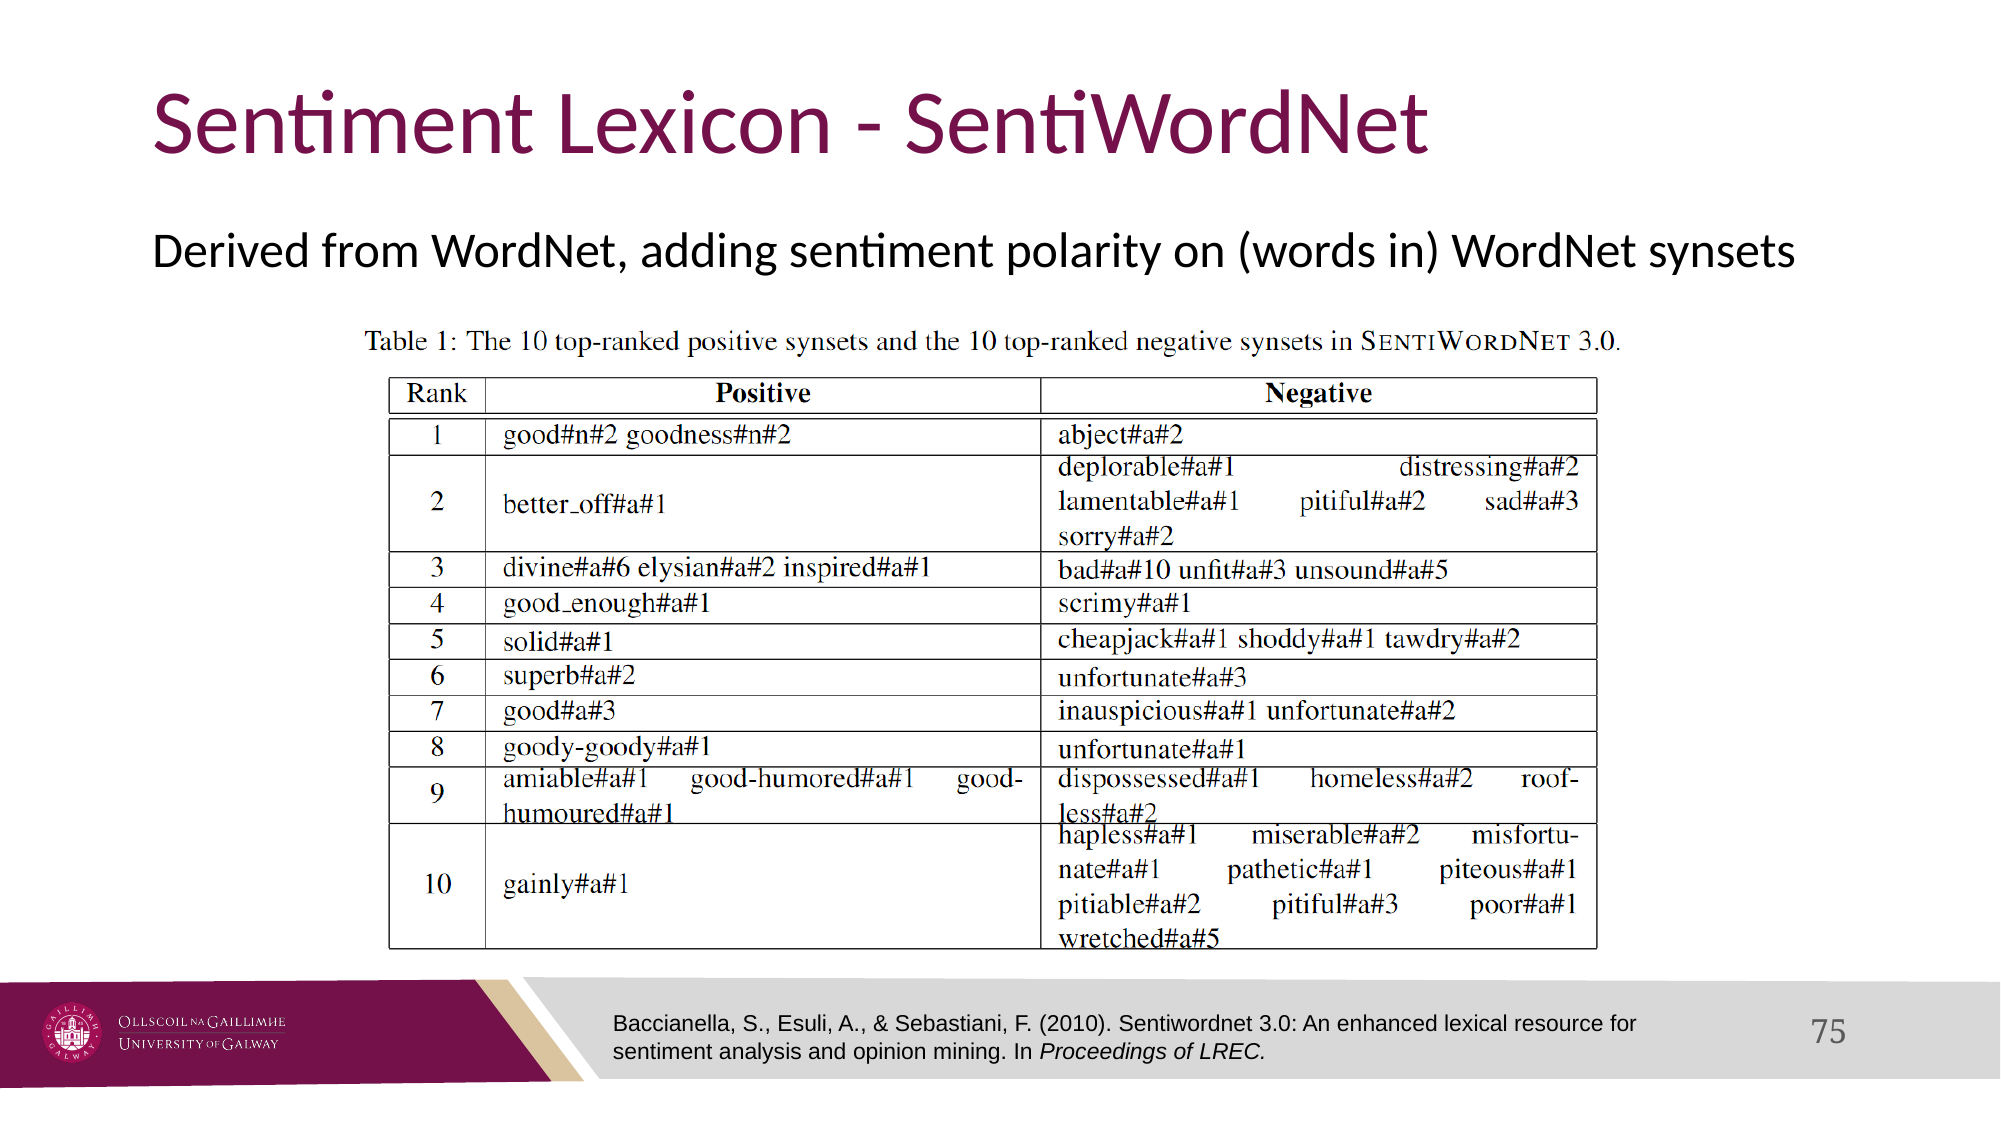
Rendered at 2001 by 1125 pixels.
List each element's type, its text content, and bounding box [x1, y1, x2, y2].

picture [42, 1002, 285, 1063]
footer ‹#› [1744, 1002, 1863, 1063]
picture [341, 310, 1633, 970]
list Derived from WordNet, adding sentiment polarity on (words in) WordNet synsets [137, 193, 1837, 368]
title Sentiment Lexicon - SentiWordNet [137, 59, 1863, 278]
text_box Baccianella, S., Esuli, A., & Sebastiani, F. (2010). Sentiwordnet 3.0: An enhanced lexical resource for sentiment analysis and opinion mining. In Proceedings of LREC. [597, 994, 1744, 1079]
